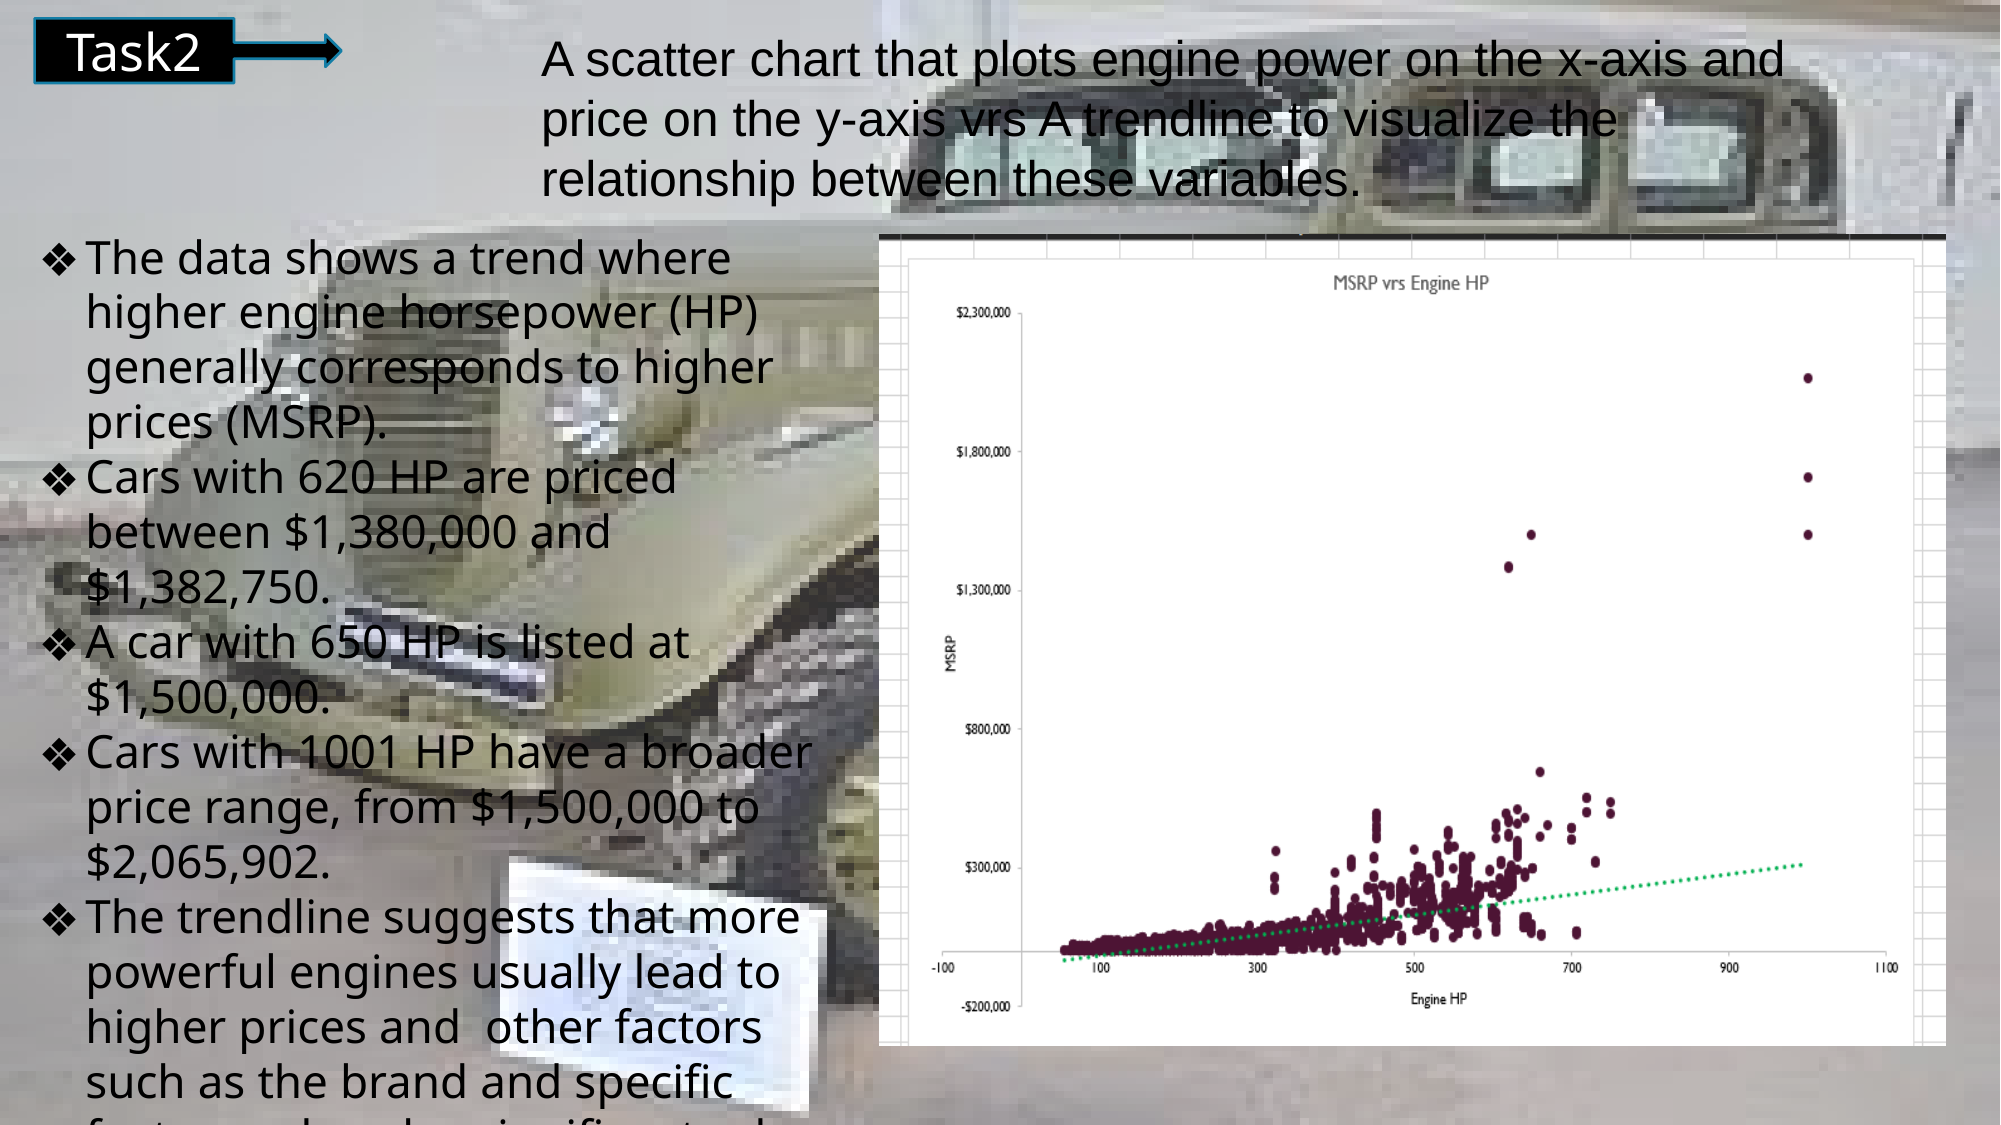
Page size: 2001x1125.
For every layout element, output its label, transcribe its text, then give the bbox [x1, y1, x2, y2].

picture [879, 233, 1946, 1047]
text_box Task2 [34, 18, 342, 84]
text_box A scatter chart that plots engine power on the x-axis and price on the y-axis vrs A trendline to visualize the relationship between these variables. [526, 18, 1892, 259]
text_box The data shows a trend where higher engine horsepower (HP) generally corresponds to higher prices (MSRP). Cars with 620 HP are priced between $1,380,000 and $1,382,750. A car with 650 HP is listed at $1,500,000. Cars with 1001 HP have a broader price range, from $1,500,000 to $2,065,902. The trendline suggests that more powerful engines usually lead to higher prices and other factors such as the brand and specific features also play significant roles in determining the final price. [23, 175, 844, 1125]
